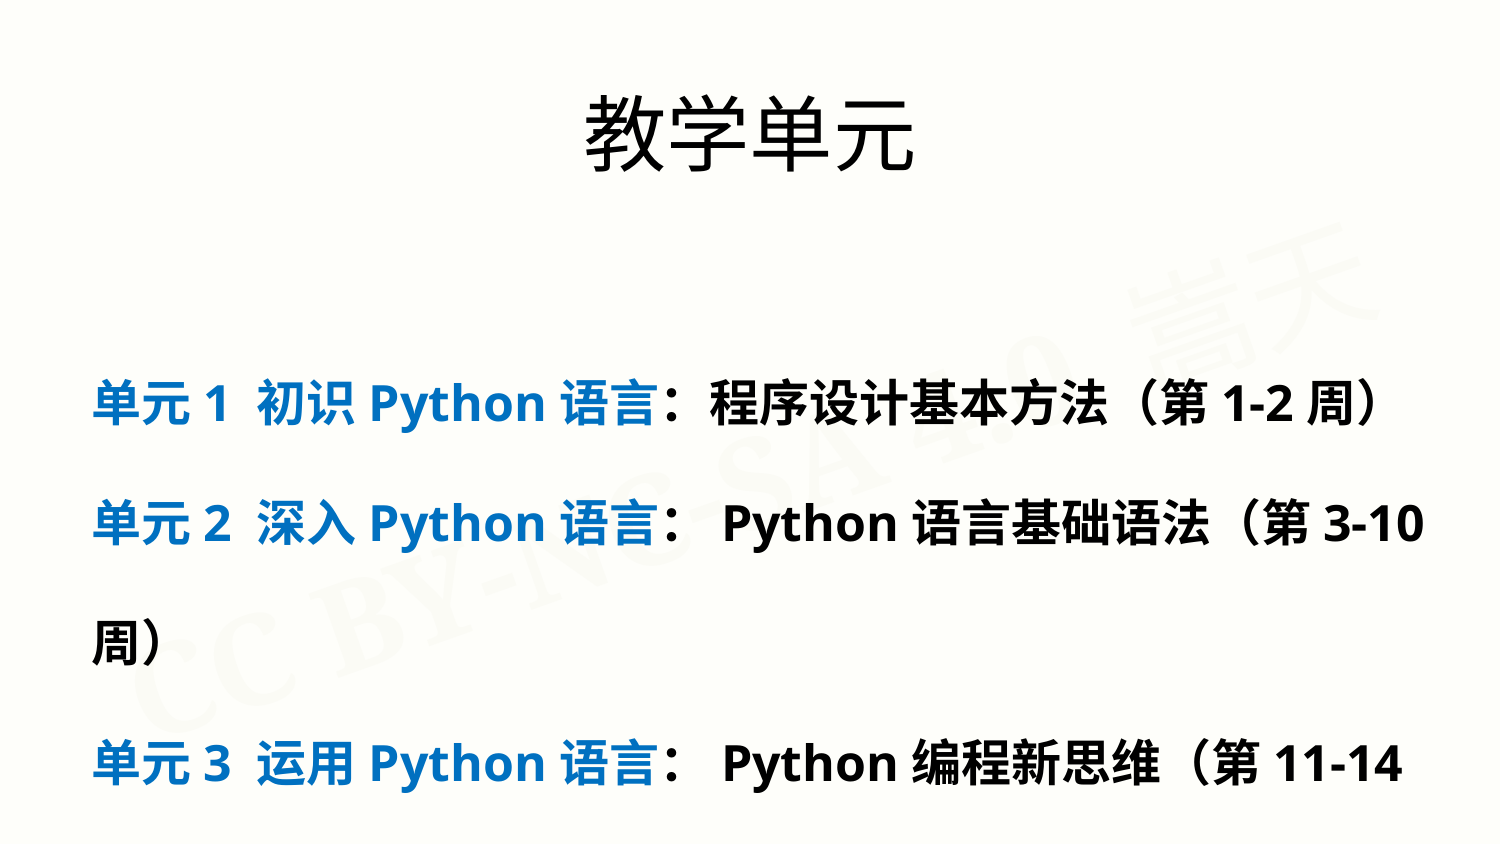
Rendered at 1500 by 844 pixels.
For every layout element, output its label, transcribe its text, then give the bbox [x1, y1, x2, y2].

text_box 教学单元 [0, 79, 1500, 211]
text_box 单元1 初识Python语言：程序设计基本方法（第1-2周） 单元2 深入Python语言：Python语言基础语法（第3-10周） 单元3 运用Python语言：Python编程新思维（第11-14周） [76, 303, 1453, 844]
